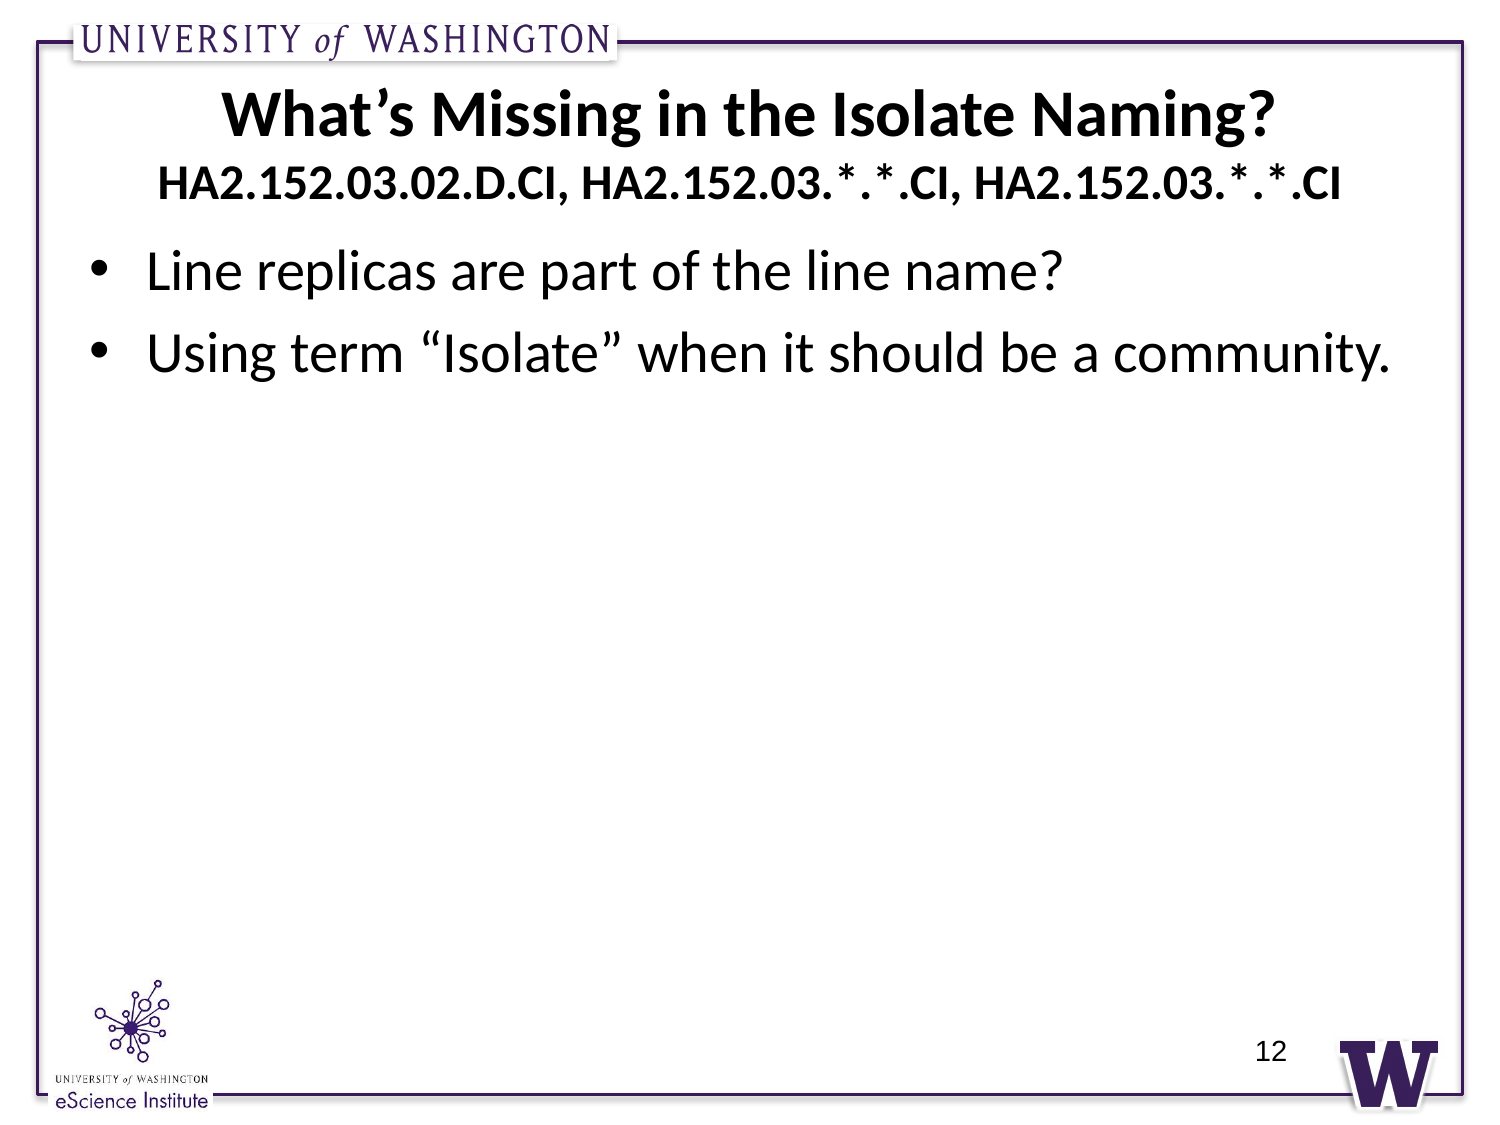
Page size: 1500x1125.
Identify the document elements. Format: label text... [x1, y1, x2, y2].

picture [1340, 1041, 1438, 1107]
picture [81, 24, 609, 61]
title What’s Missing in the Isolate Naming? HA2.152.03.02.D.CI, HA2.152.03.*.*.CI, HA2.152.03.*.*.CI [75, 62, 1425, 173]
slide_number 12 [1240, 1025, 1338, 1085]
list Line replicas are part of the line name? Using term “Isolate” when it should be a community. [75, 224, 1425, 975]
picture [48, 978, 213, 1113]
